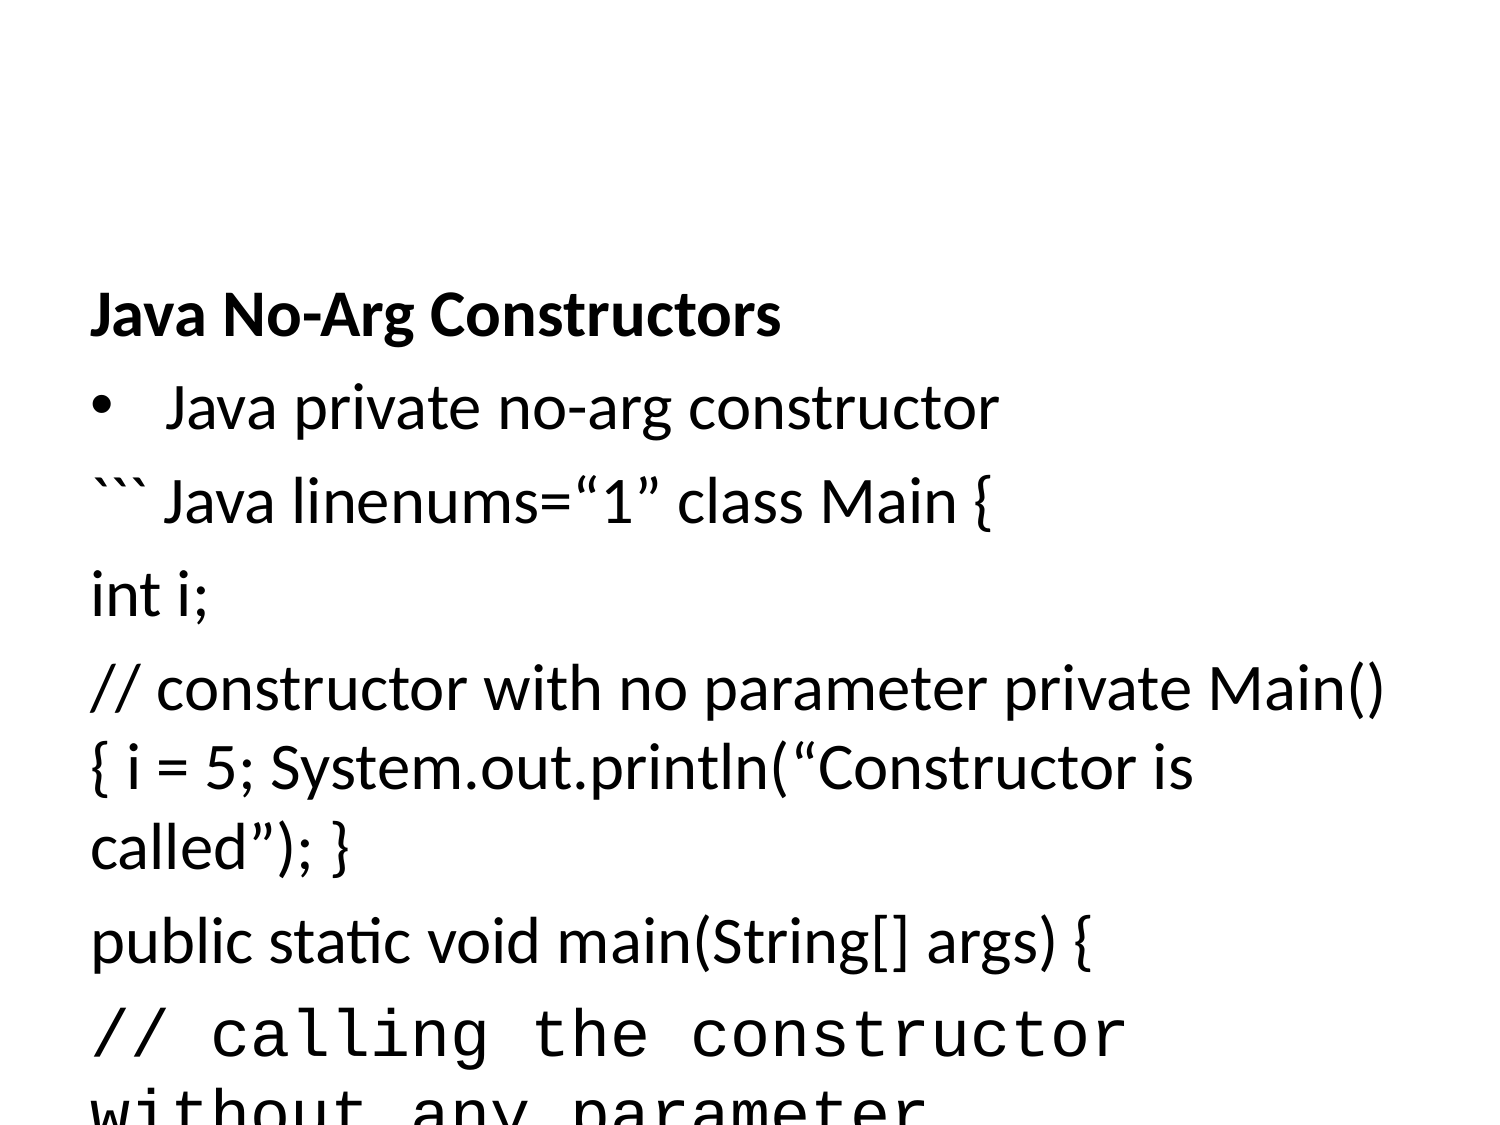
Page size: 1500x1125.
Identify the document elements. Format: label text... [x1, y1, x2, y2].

list Java No-Arg Constructors Java private no-arg constructor ``` Java linenums=“1” class Main { int i; // constructor with no parameter private Main() { i = 5; System.out.println(“Constructor is called”); } public static void main(String[] args) { // calling the constructor without any parameter Main obj = new Main(); System.out.println("Value of i: " + obj.i); } } --- ### Java No-Arg Constructors - Java public no-arg constructor ``` Java linenums="1" class Company { String name; // public constructor public Company() { name = "My Company"; } } class Main { public static void main(String[] args) { // object is created in another class Company obj = new Company(); System.out.println("Company name = " + obj.name); } } [75, 262, 1425, 1005]
